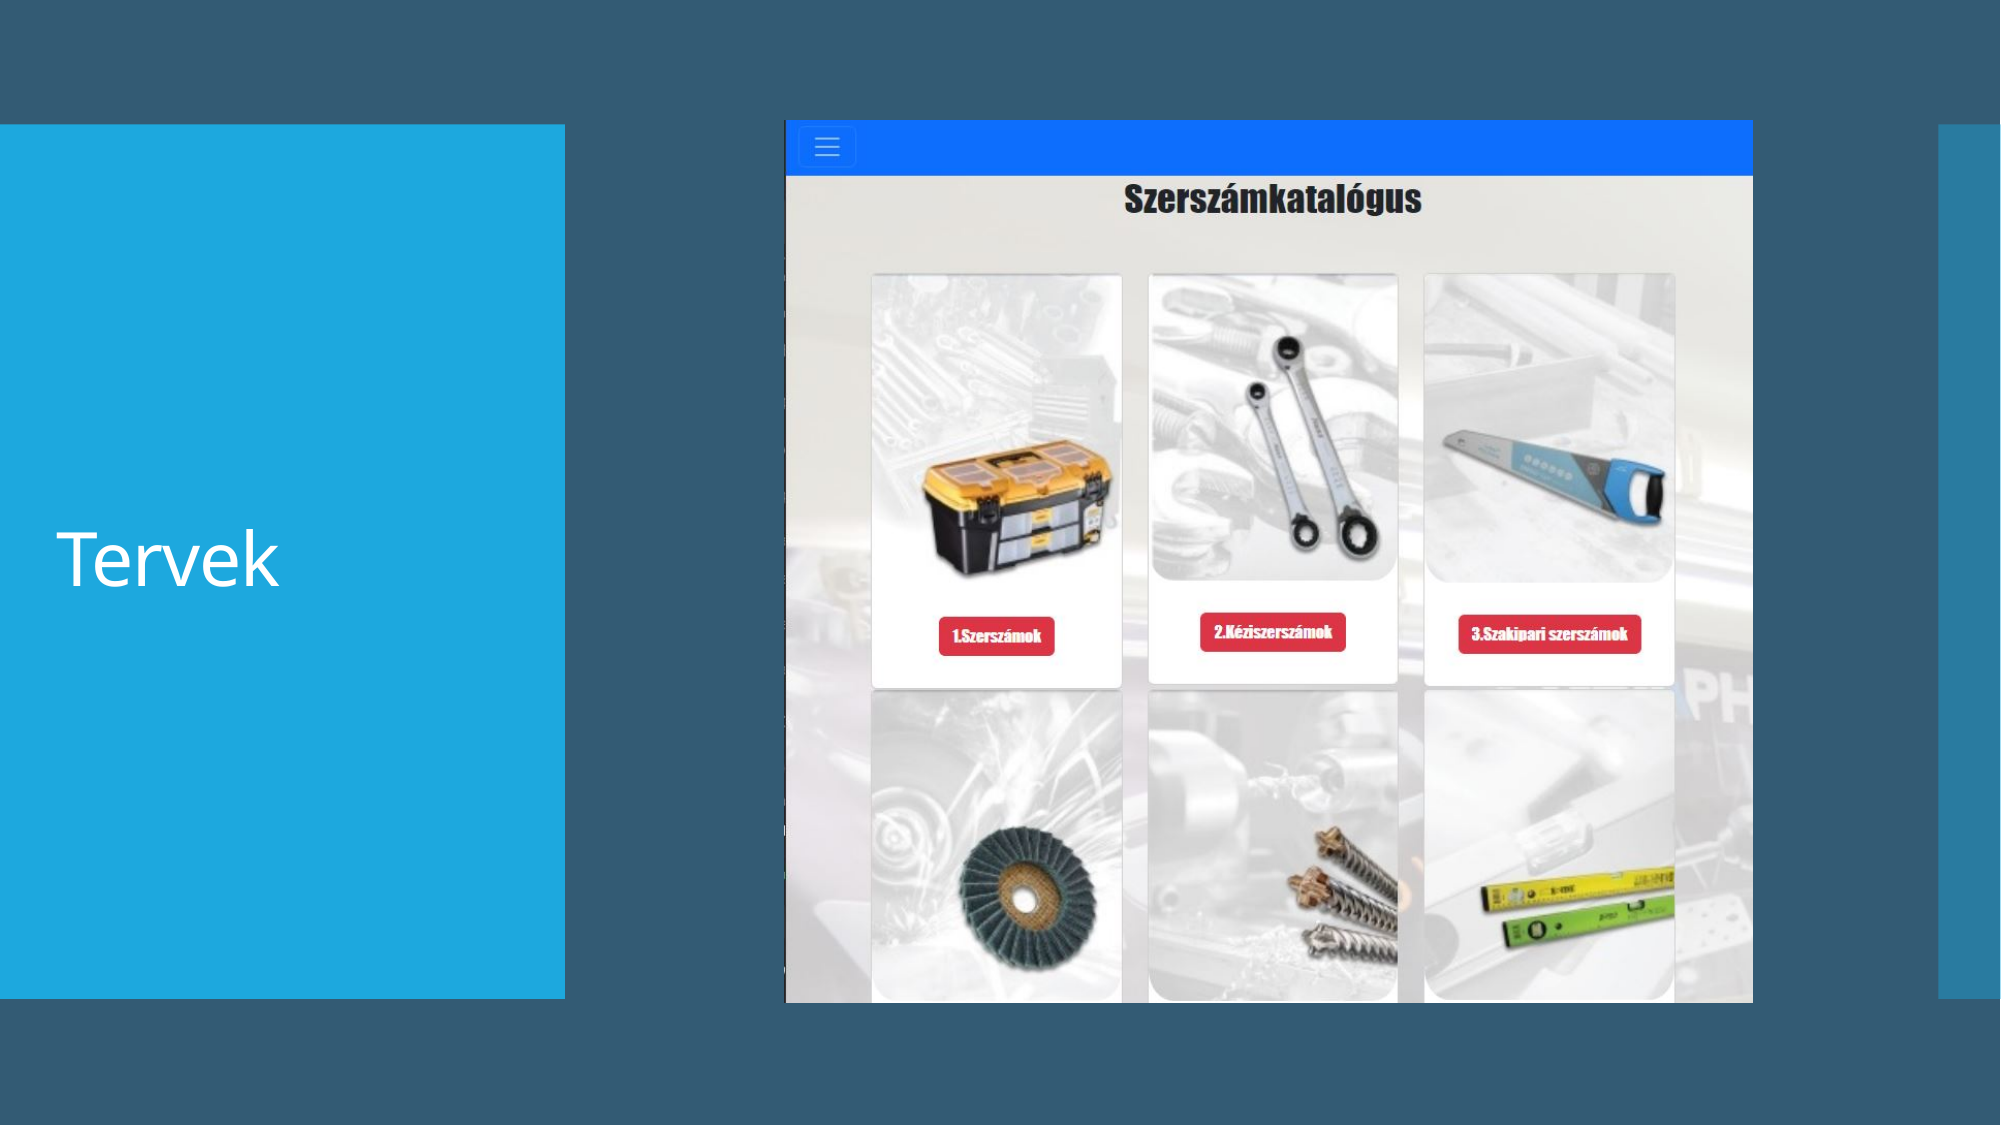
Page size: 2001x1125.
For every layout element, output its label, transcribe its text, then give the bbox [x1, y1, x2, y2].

picture [783, 120, 1753, 1004]
title Tervek [41, 184, 525, 940]
